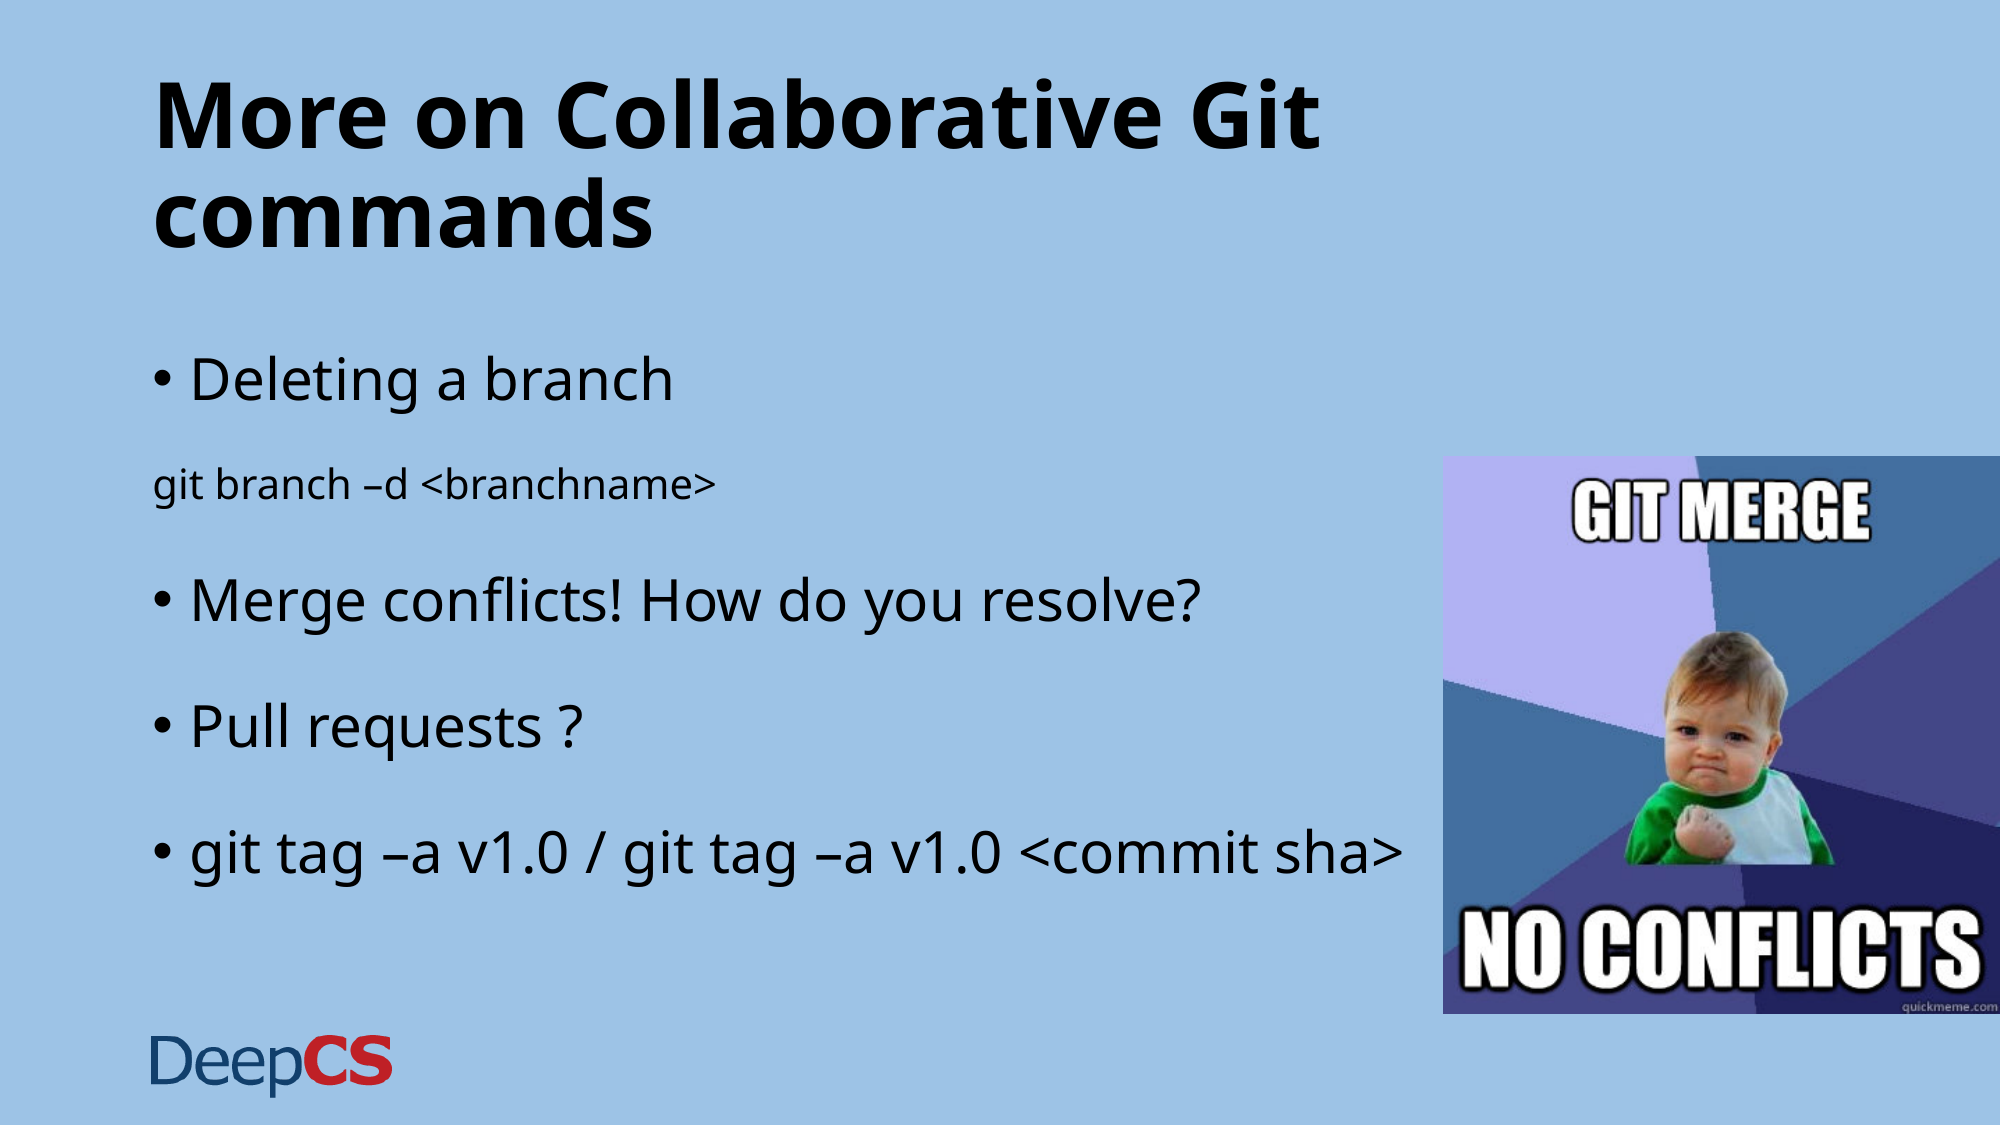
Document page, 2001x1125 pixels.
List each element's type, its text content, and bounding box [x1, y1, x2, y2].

list Deleting a branch git branch –d <branchname> Merge conflicts! How do you resolve? Pull requests ? git tag –a v1.0 / git tag –a v1.0 <commit sha> [137, 299, 1863, 1014]
title More on Collaborative Git commands [137, 59, 1863, 278]
picture [1443, 456, 2000, 1014]
picture [137, 1022, 398, 1109]
